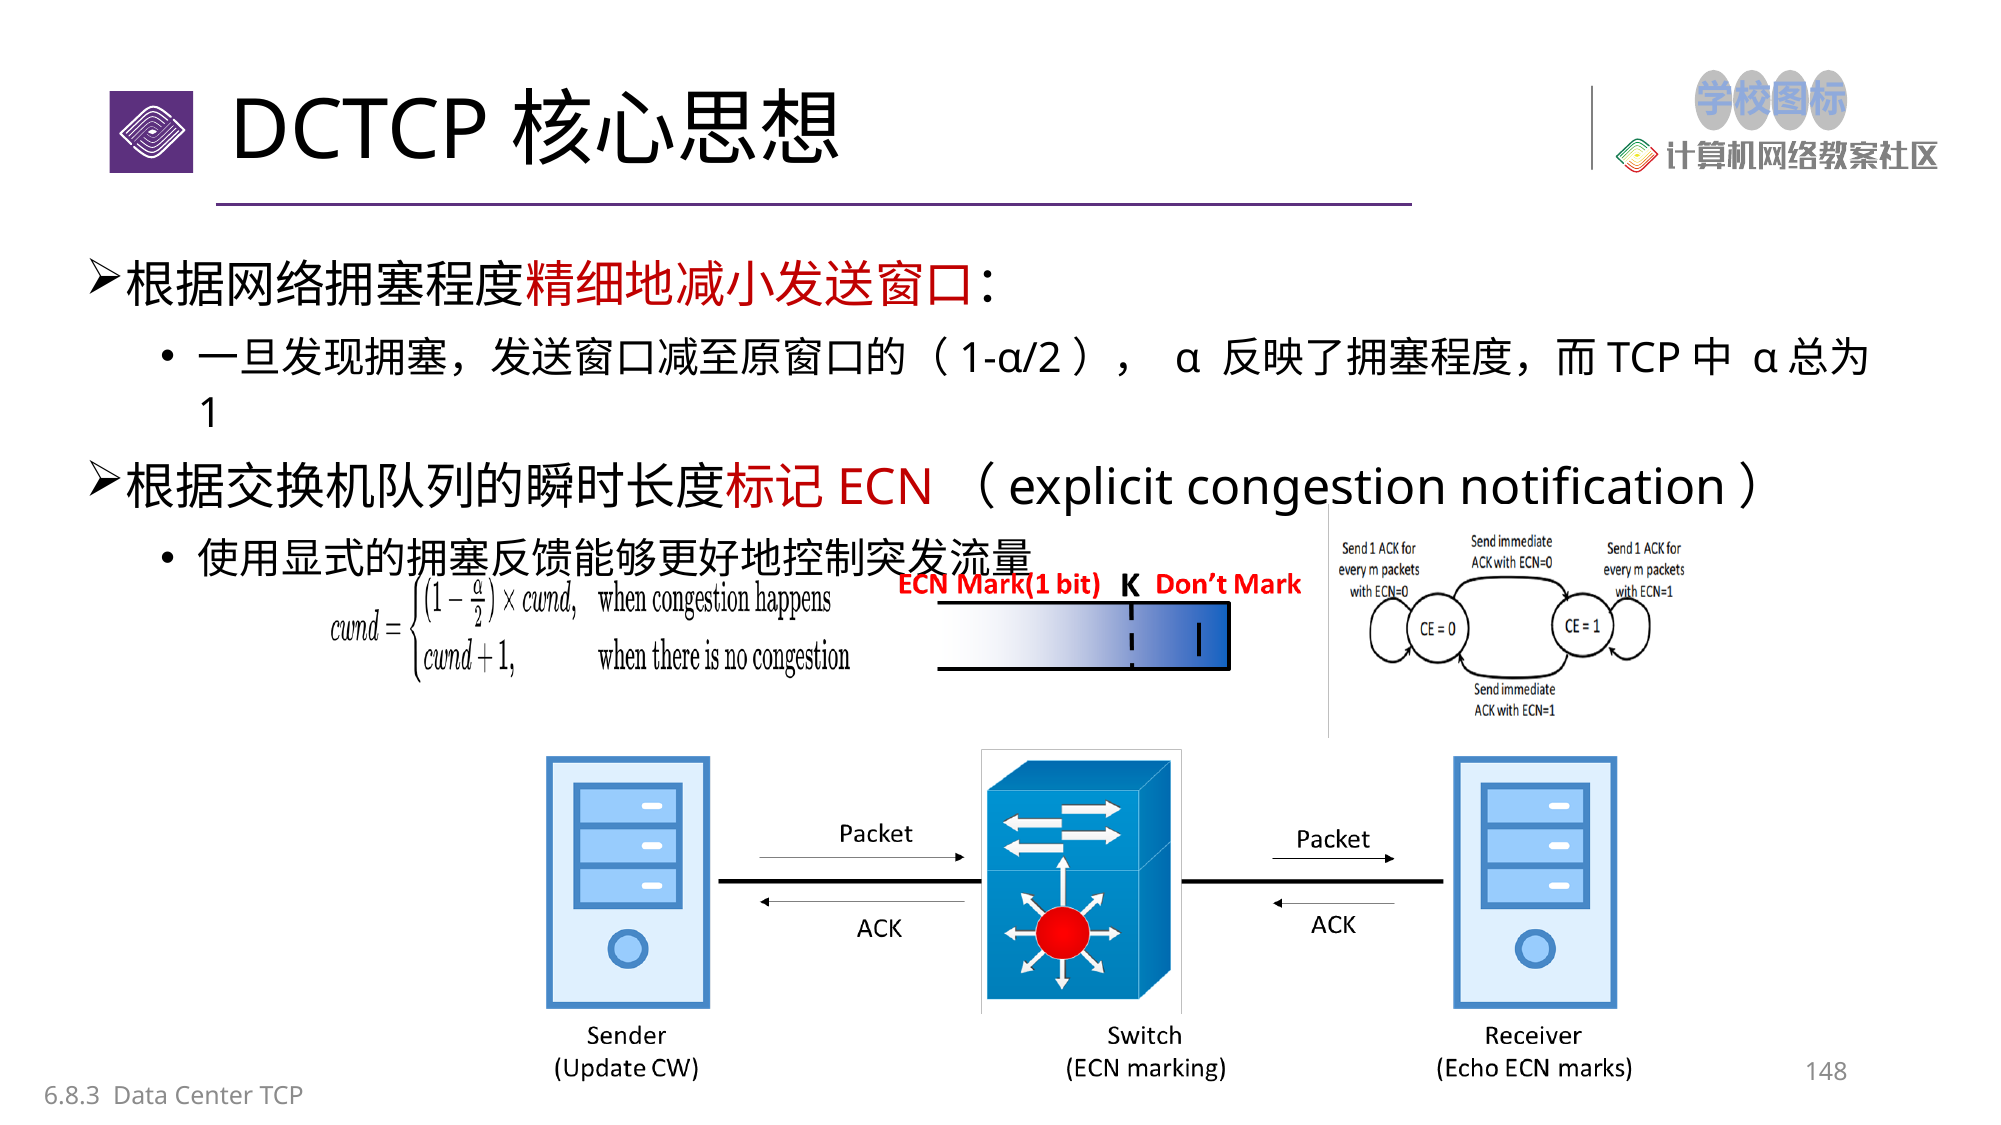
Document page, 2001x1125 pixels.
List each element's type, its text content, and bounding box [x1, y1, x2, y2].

list 根据网络拥塞程度精细地减小发送窗口： 一旦发现拥塞，发送窗口减至原窗口的（1-α/2）， α 反映了拥塞程度，而TCP中 α总为1 根据交换机队列的瞬时长度标记ECN（explicit congestion notification） 使用显式的拥塞反馈能够更好地控制突发流量 [70, 239, 1920, 1001]
picture [324, 504, 1698, 1100]
title DCTCP核心思想 [214, 59, 1564, 205]
slide_number 148 [1412, 1042, 1863, 1103]
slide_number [29, 1064, 479, 1125]
